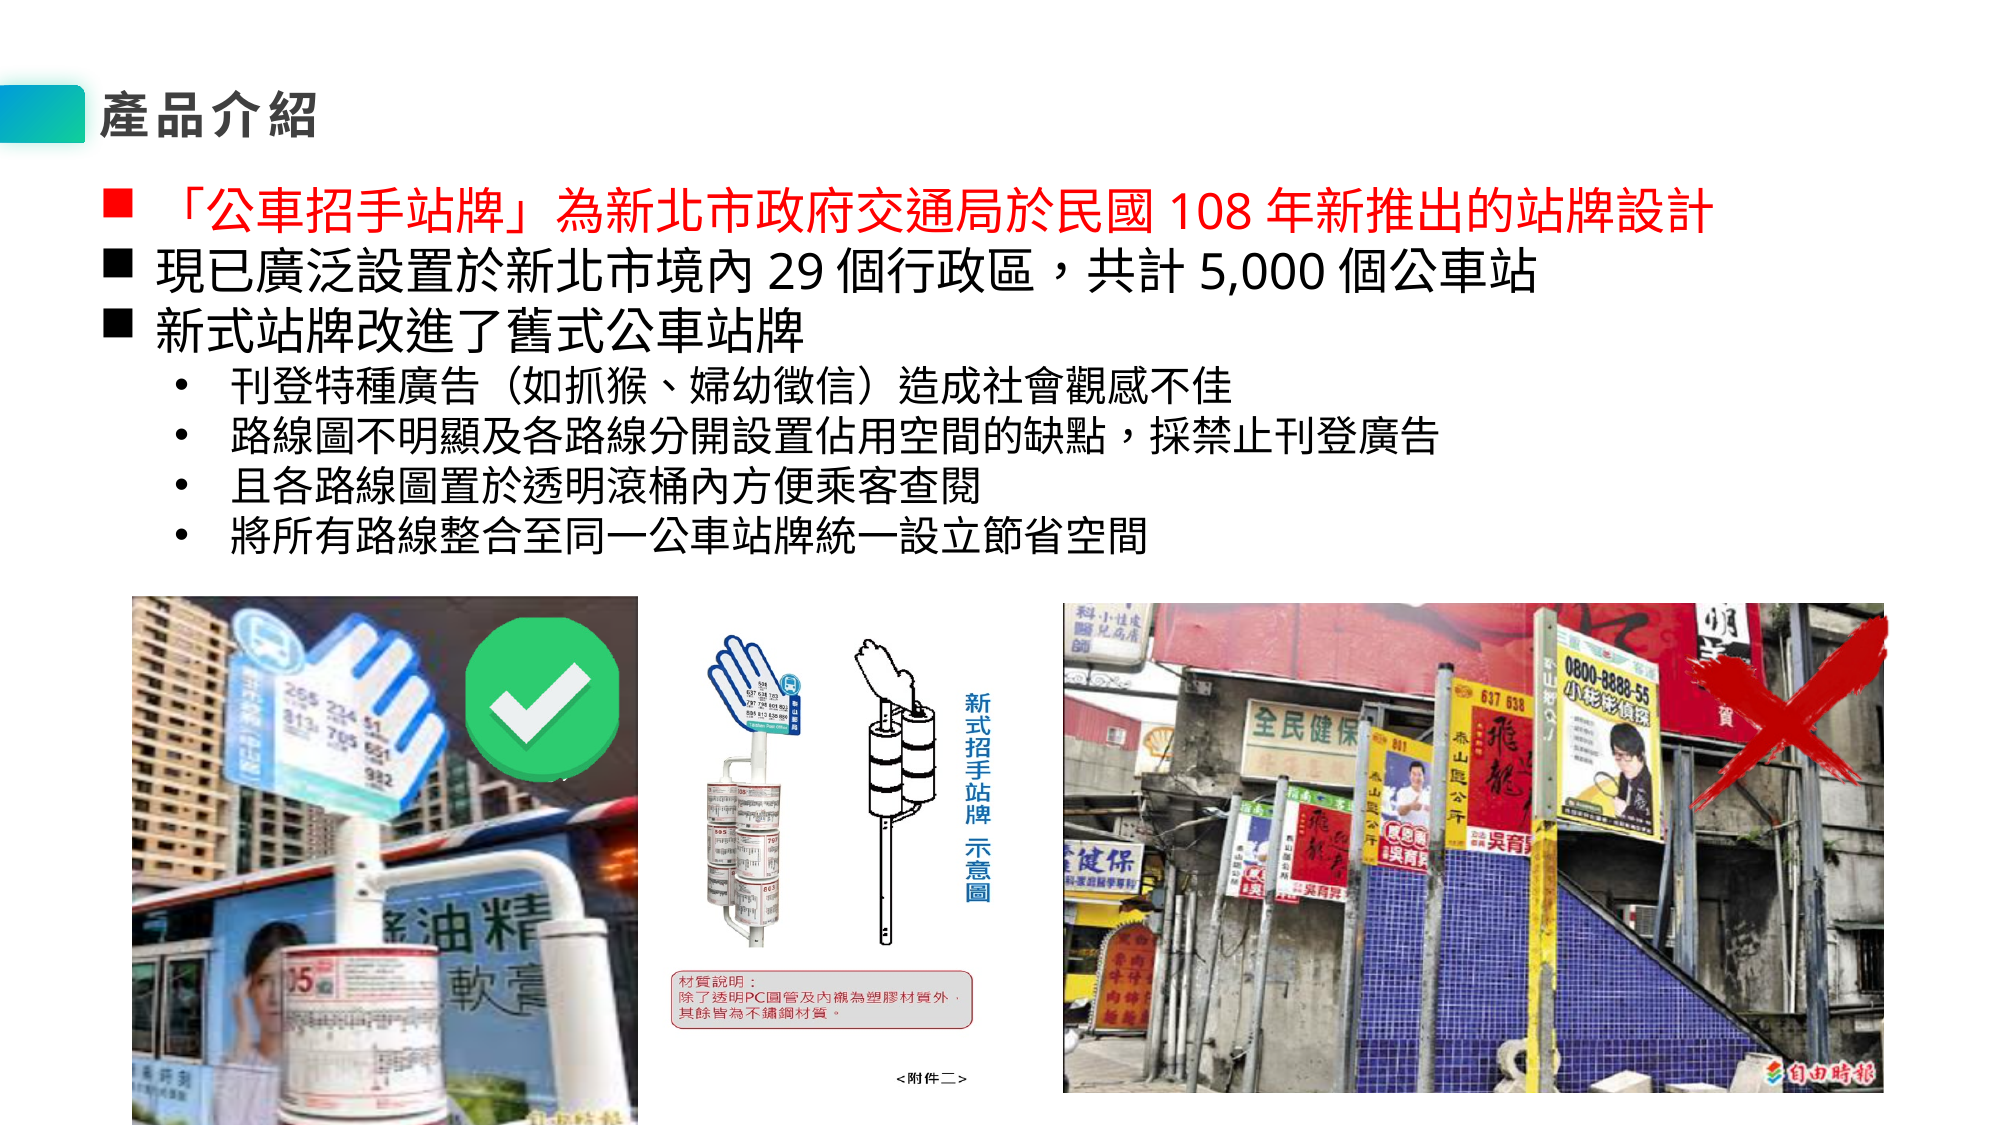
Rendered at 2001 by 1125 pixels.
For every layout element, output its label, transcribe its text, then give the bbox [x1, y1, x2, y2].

picture [99, 595, 1050, 1125]
list 產品介紹 [84, 75, 343, 152]
picture [1063, 588, 1916, 1093]
text_box 「公車招手站牌」為新北市政府交通局於民國108年新推出的站牌設計 現已廣泛設置於新北市境內29個行政區，共計5,000個公車站 新式站牌改進了舊式公車站牌 刊登特種廣告（如抓猴、婦幼徵信）造成社會觀感不佳 路線圖不明顯及各路線分開設置佔用空間的缺點，採禁止刊登廣告 且各路線圖置於透明滾桶內方便乘客查閱 將所有路線整合至同一公車站牌統一設立節省空間 [84, 171, 1893, 567]
